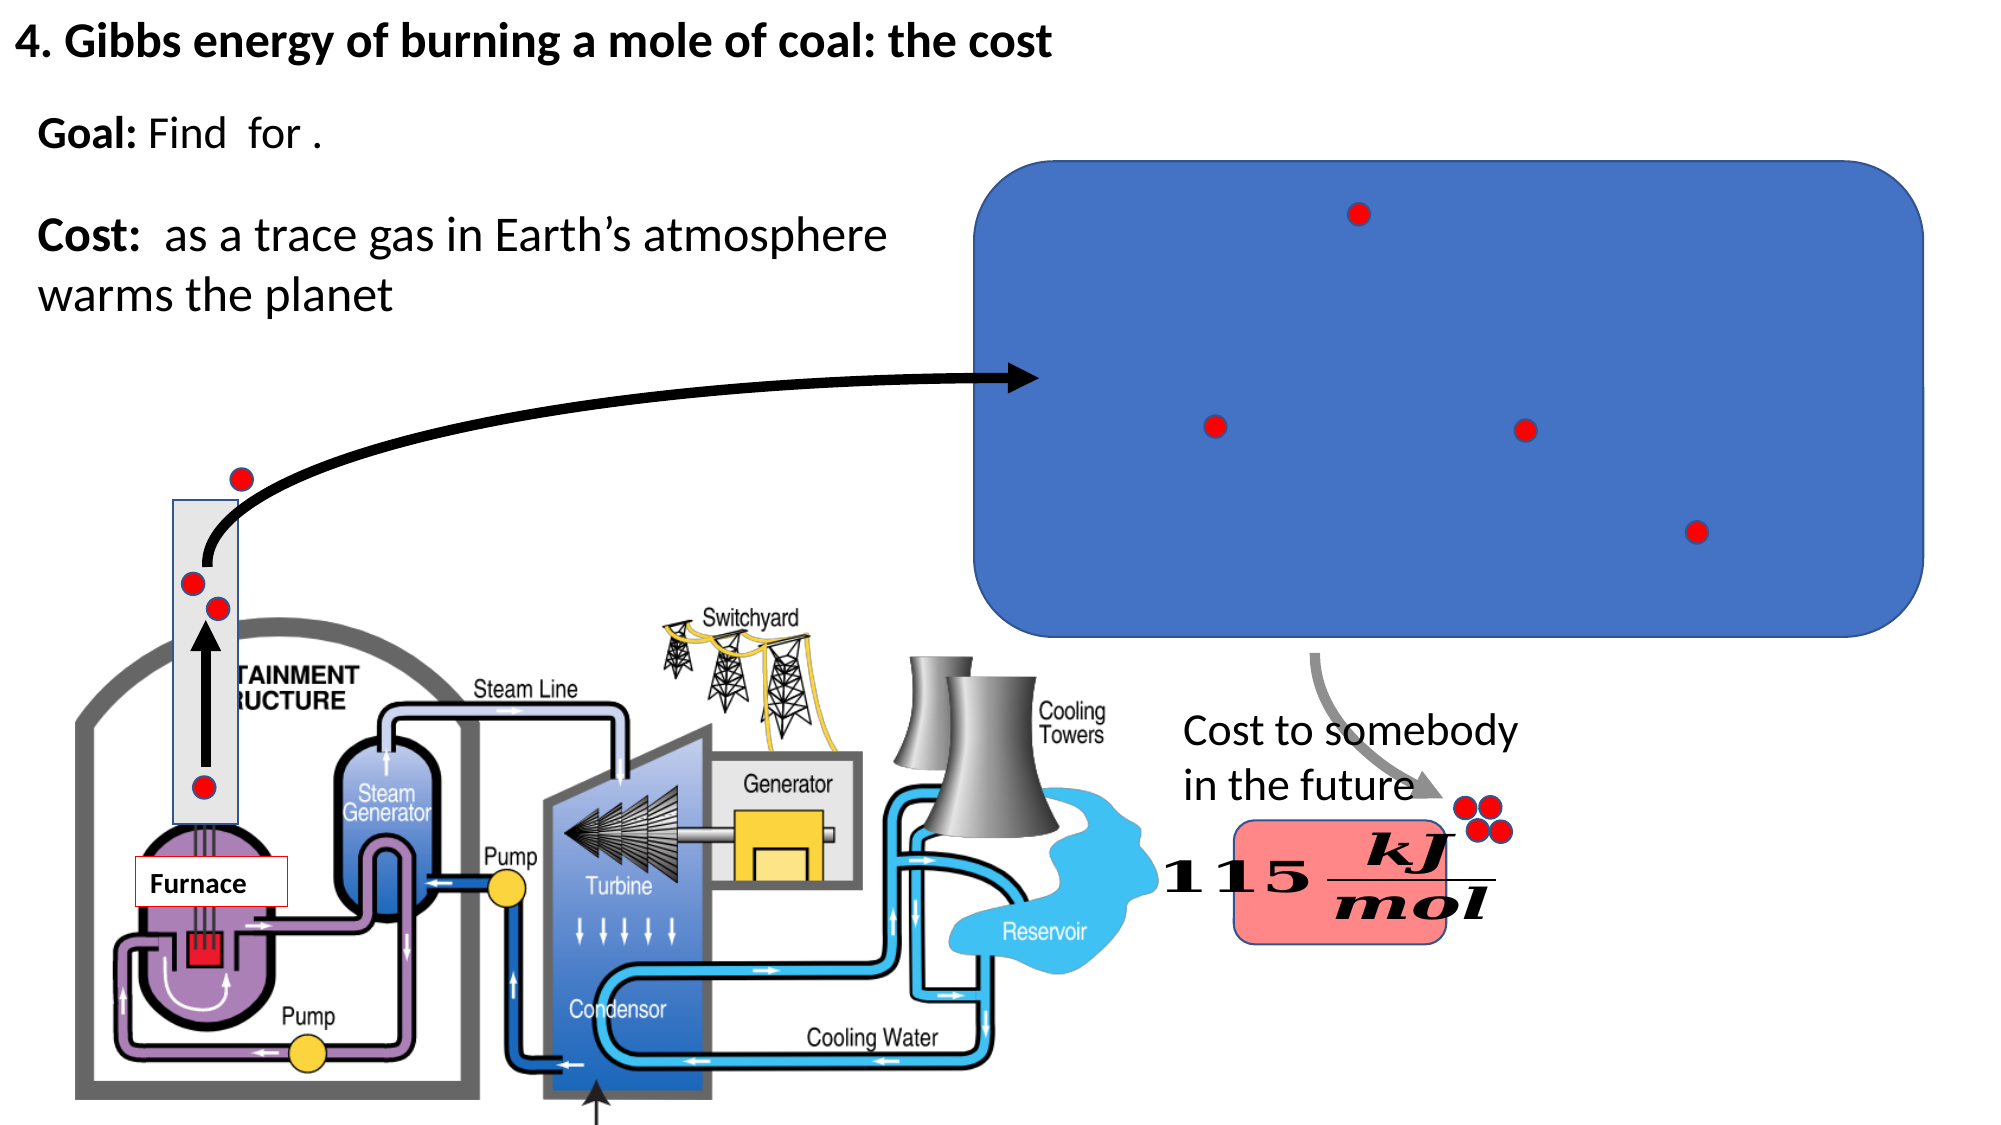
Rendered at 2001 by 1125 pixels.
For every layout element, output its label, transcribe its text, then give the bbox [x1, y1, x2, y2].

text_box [1156, 692, 1575, 945]
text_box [205, 377, 1801, 768]
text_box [1257, 137, 1634, 628]
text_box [181, 468, 253, 799]
text_box [1634, 160, 1925, 638]
text_box [172, 499, 181, 601]
text_box [973, 160, 1257, 377]
text_box 4. Gibbs energy of burning a mole of coal: the cost [0, 0, 1857, 75]
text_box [75, 601, 1159, 1125]
